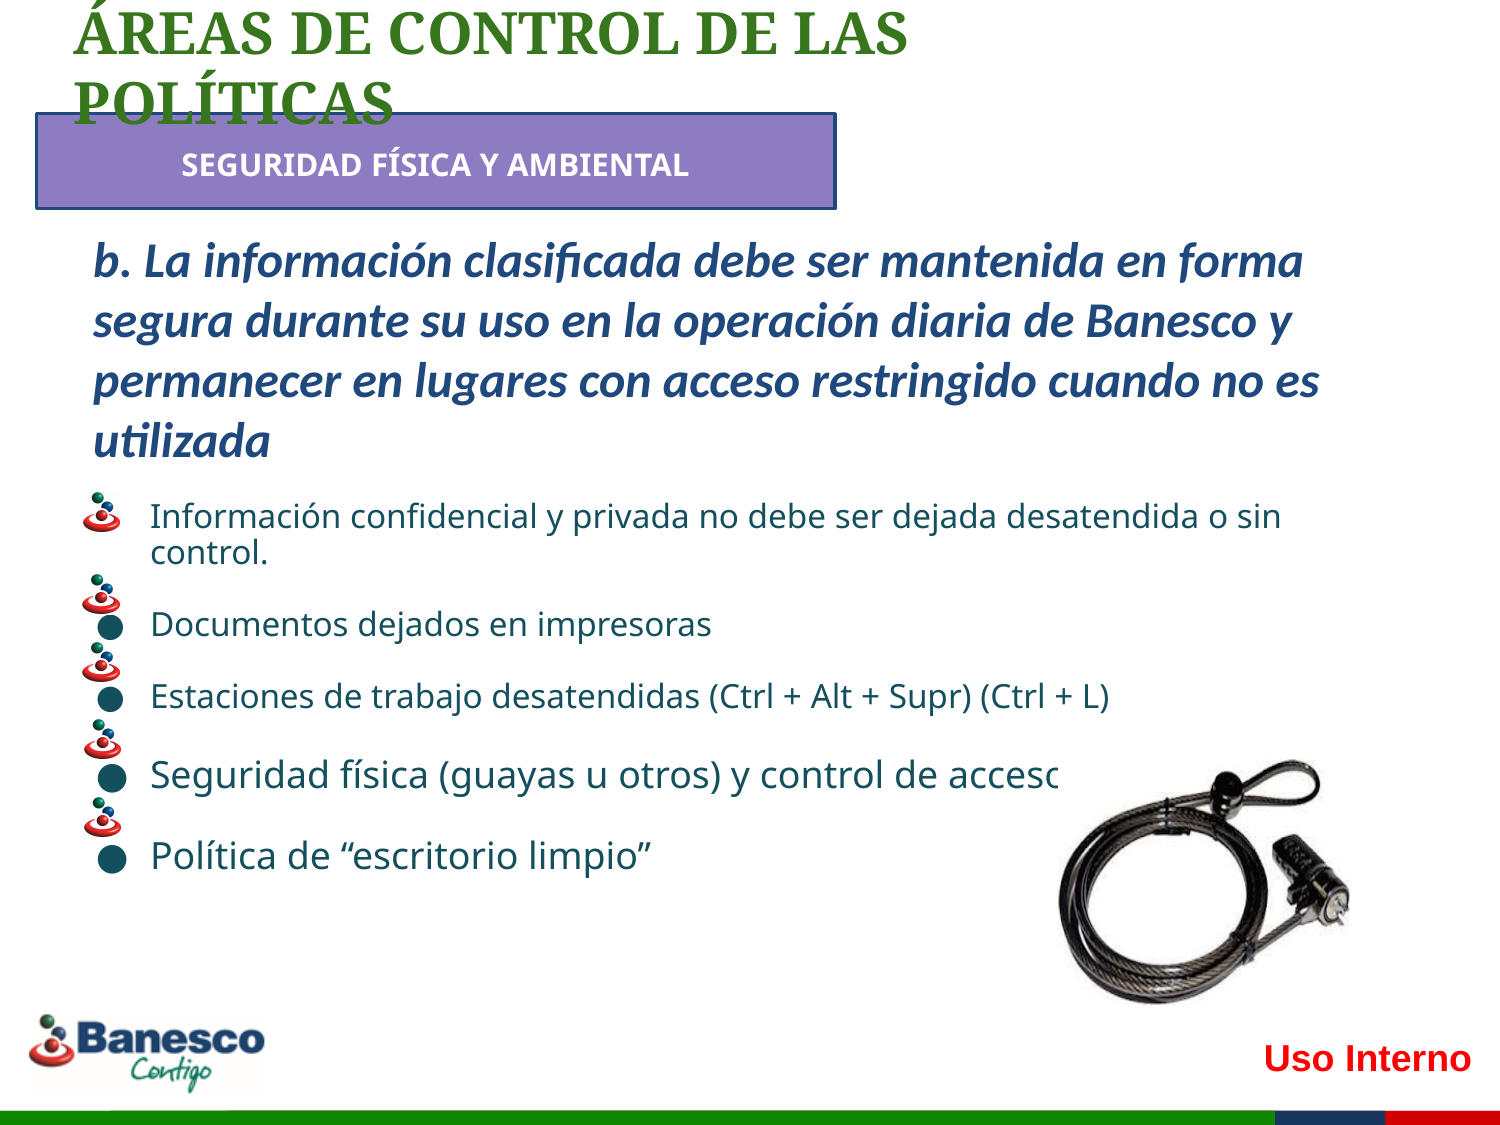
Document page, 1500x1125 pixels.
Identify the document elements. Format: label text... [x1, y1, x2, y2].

title Áreas de Control de las Políticas [58, 23, 1178, 109]
text_box b. La información clasificada debe ser mantenida en forma segura durante su uso en la operación diaria de Banesco y permanecer en lugares con acceso restringido cuando no es utilizada [78, 220, 1377, 478]
picture [82, 796, 125, 838]
picture [80, 491, 123, 533]
text_box Uso Interno [1219, 1004, 1488, 1125]
text_box Información confidencial y privada no debe ser dejada desatendida o sin control. Documentos dejados en impresoras Estaciones de trabajo desatendidas (Ctrl + Alt + Supr) (Ctrl + L) Seguridad física (guayas u otros) y control de acceso robustos Política de “escritorio limpio” [59, 485, 1383, 862]
picture [80, 641, 123, 683]
picture [80, 573, 123, 615]
picture [1058, 759, 1350, 1005]
text_box SEGURIDAD FÍSICA Y AMBIENTAL [36, 113, 836, 209]
picture [82, 718, 125, 760]
picture [9, 983, 275, 1103]
